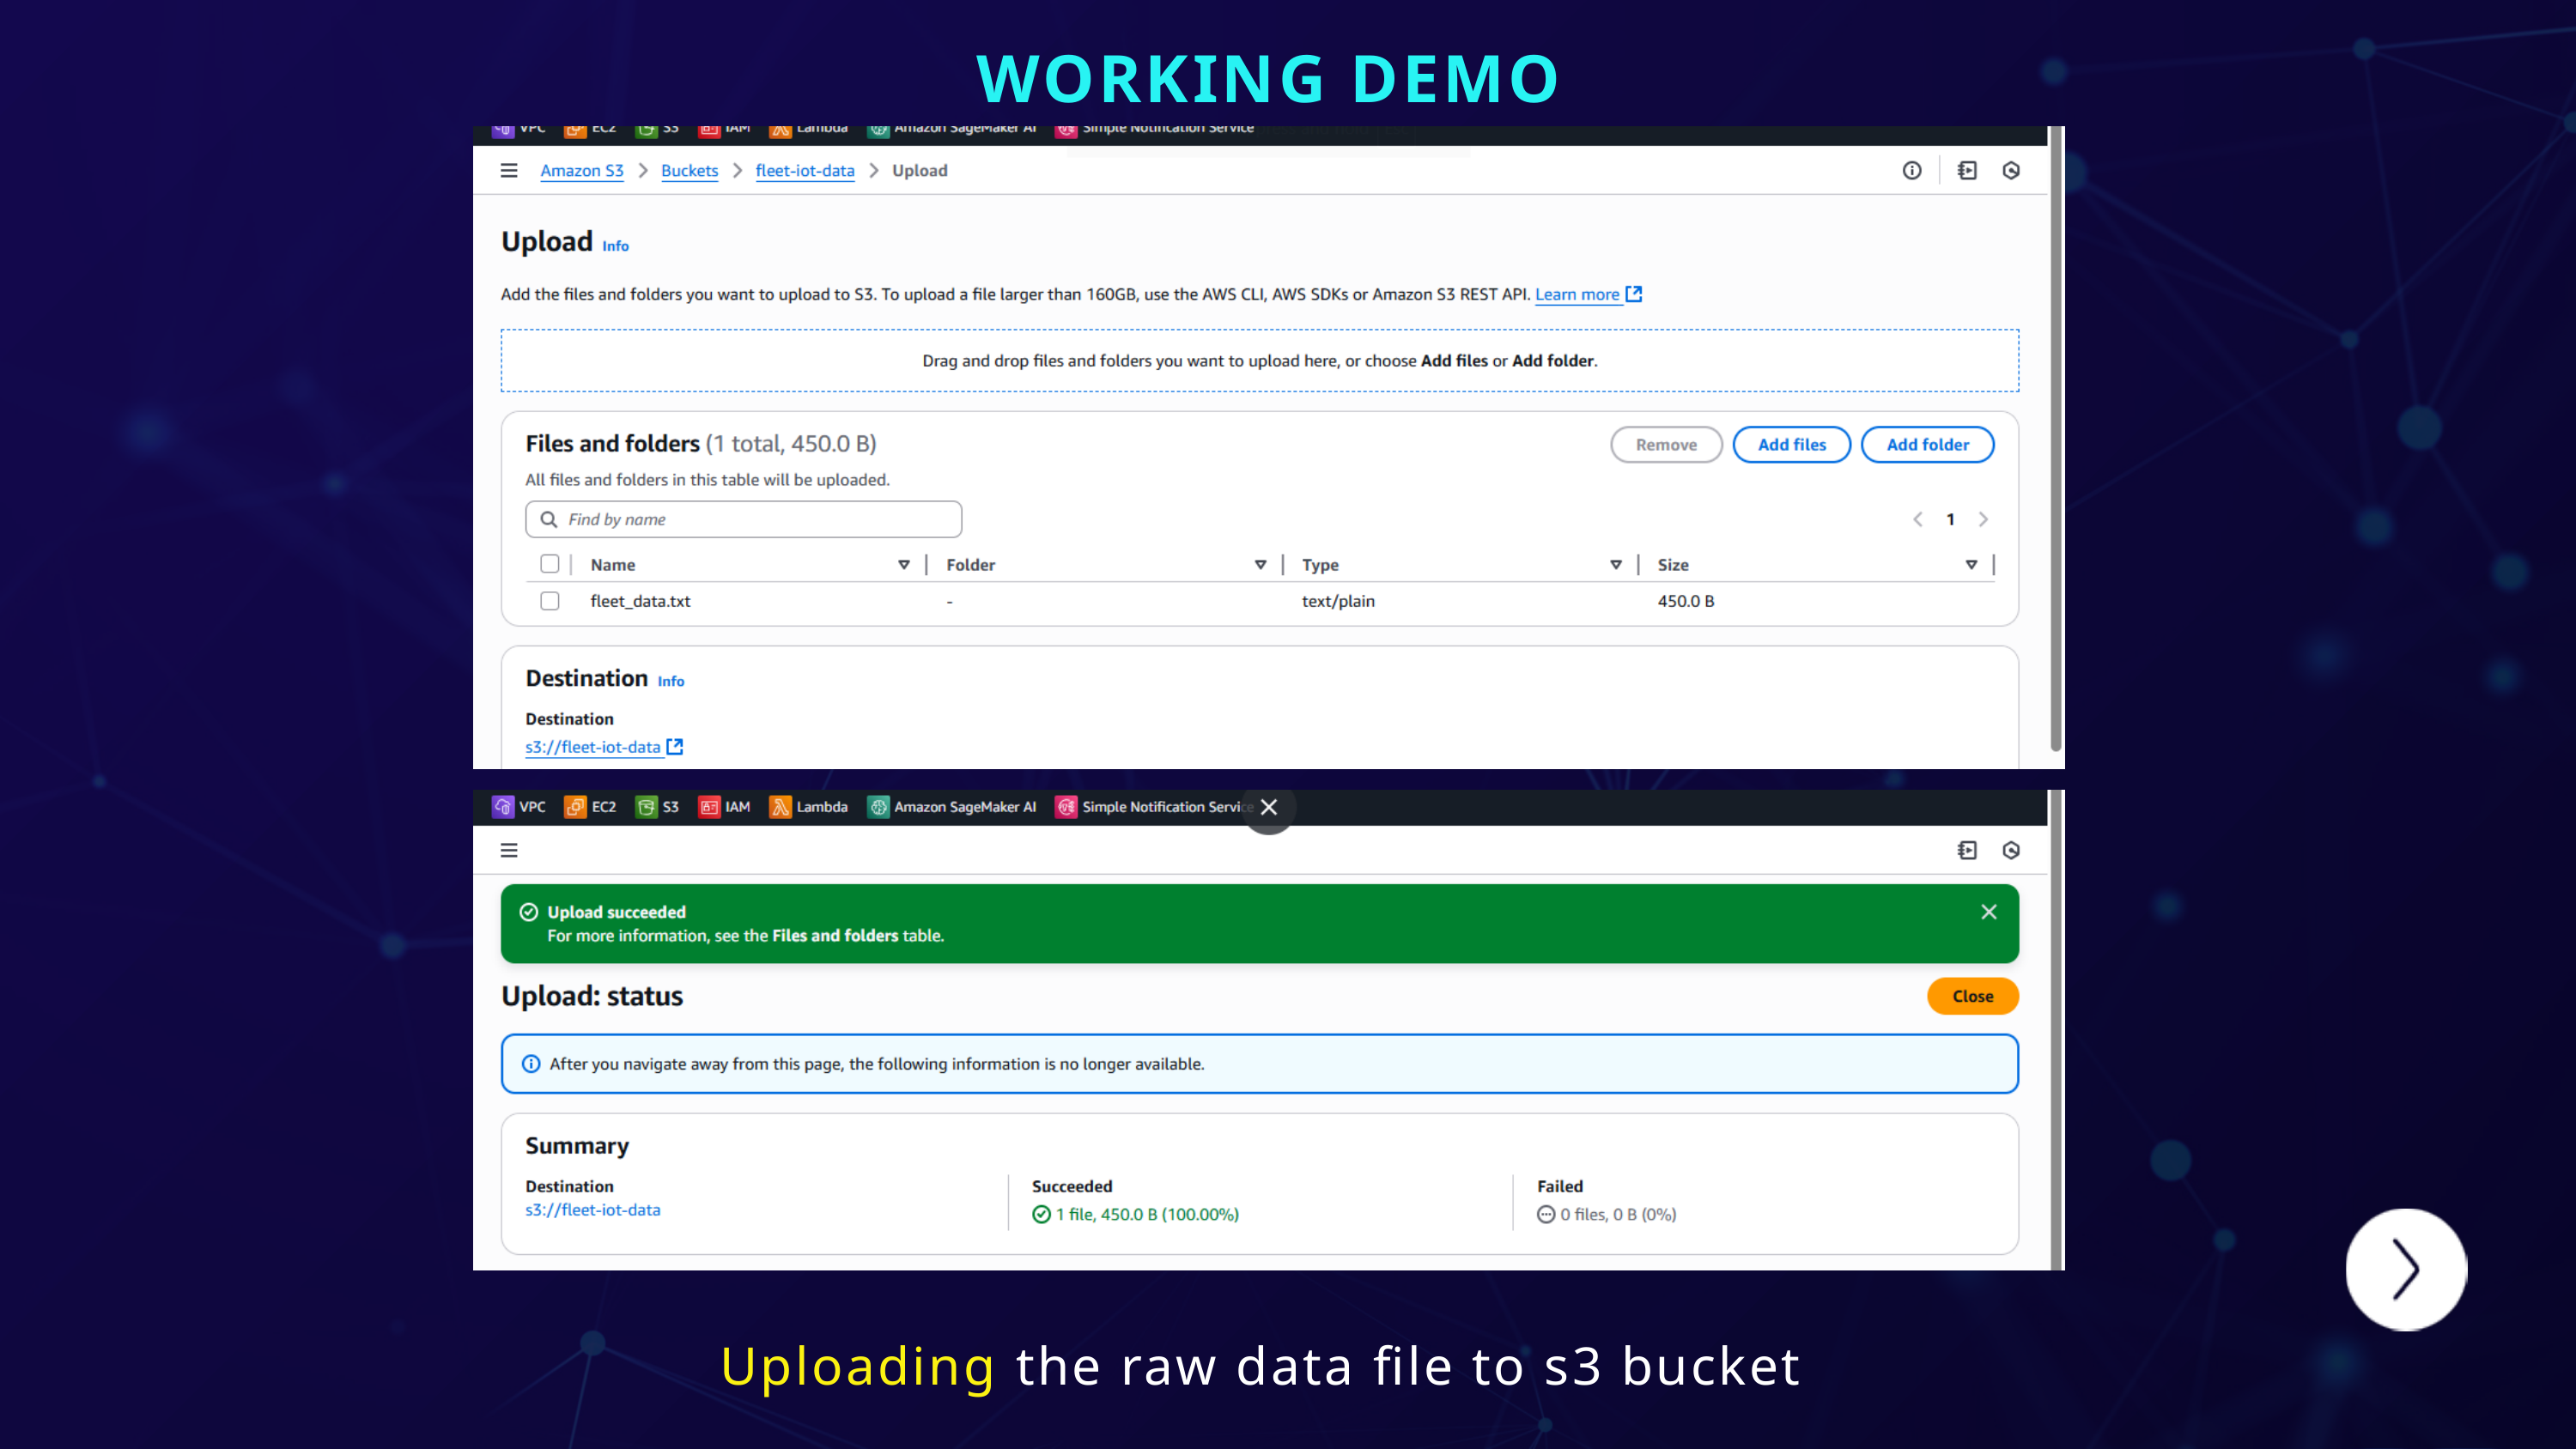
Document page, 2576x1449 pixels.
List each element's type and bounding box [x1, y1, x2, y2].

text_box [0, 0, 2576, 1449]
